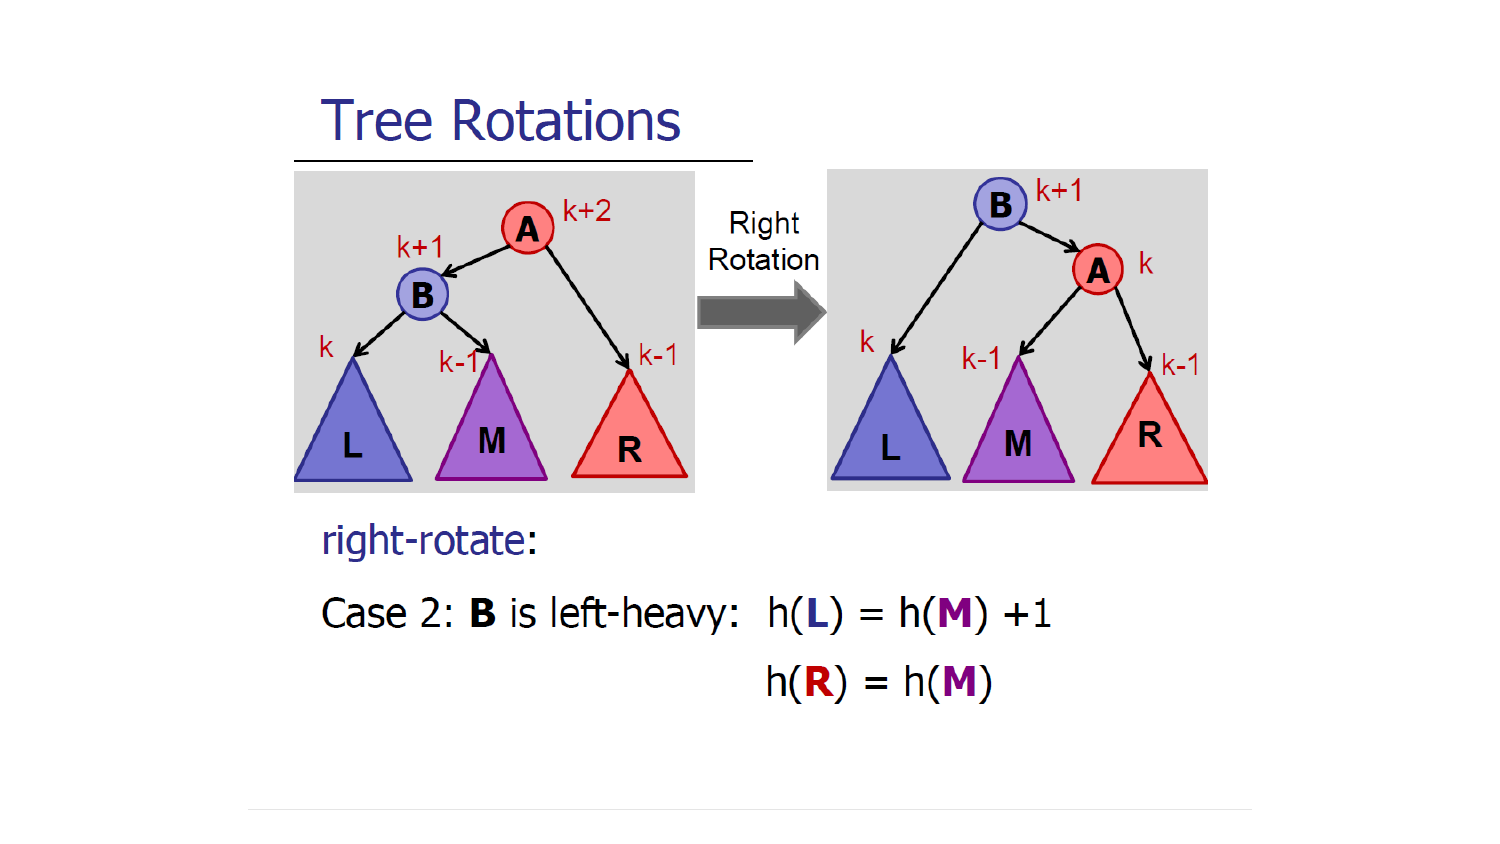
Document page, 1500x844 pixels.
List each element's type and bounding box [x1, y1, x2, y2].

picture [248, 34, 1252, 810]
